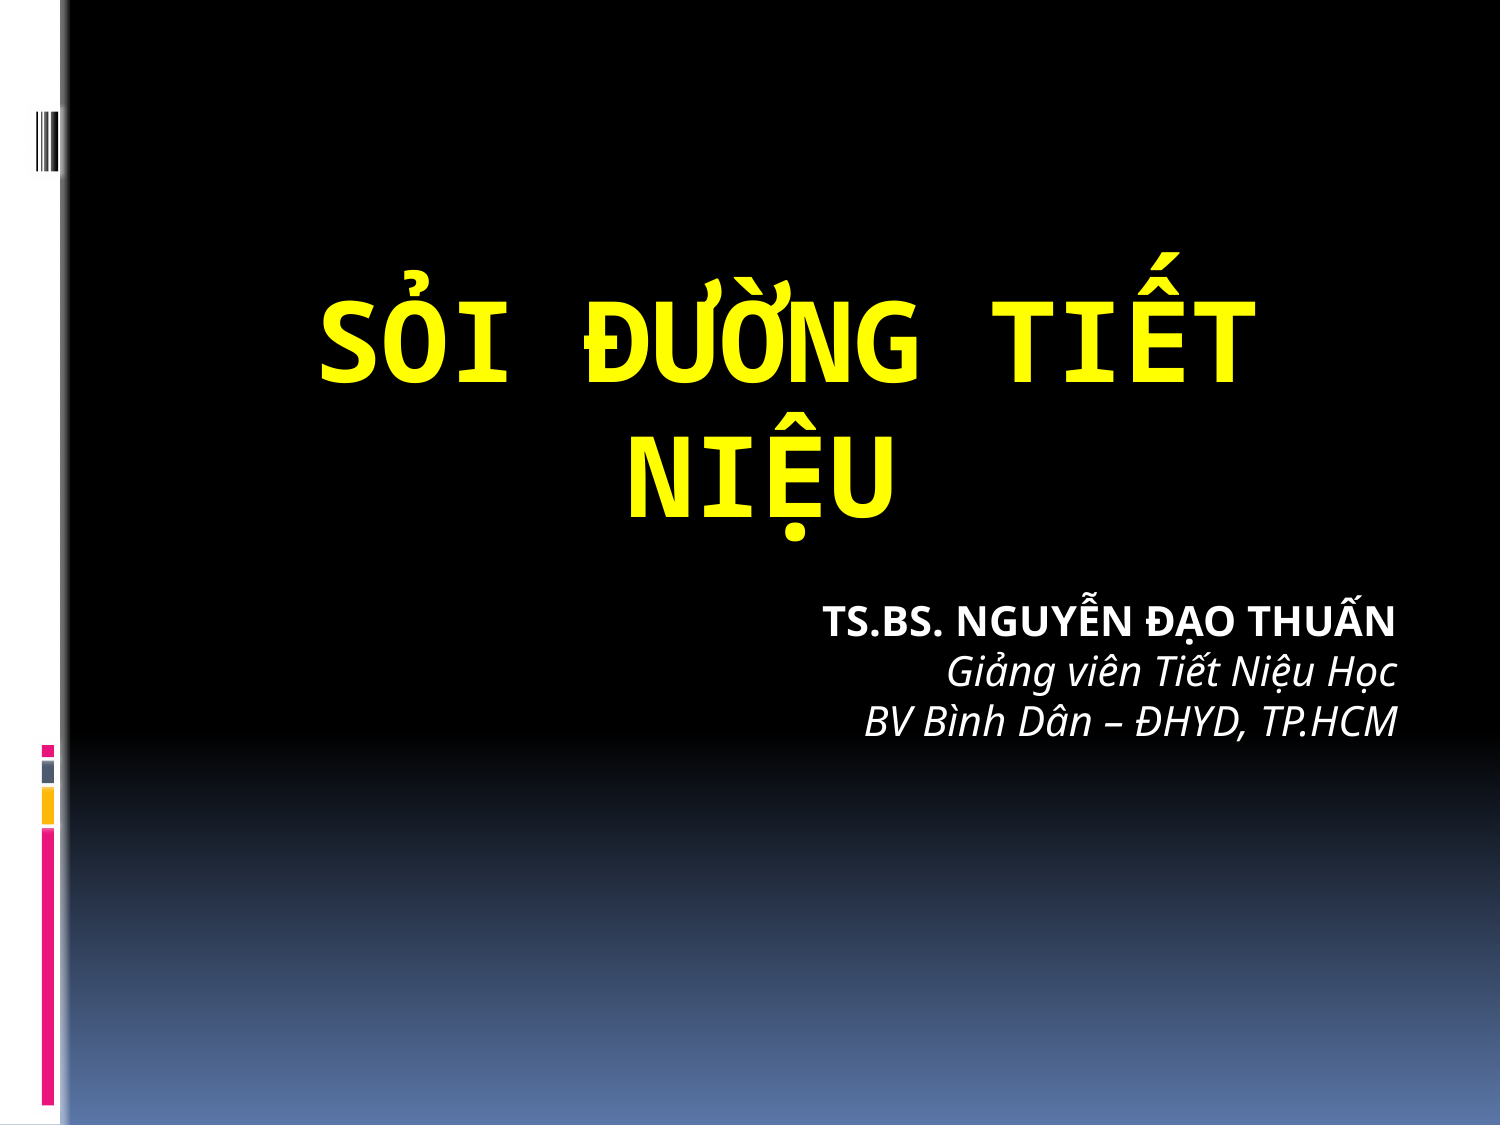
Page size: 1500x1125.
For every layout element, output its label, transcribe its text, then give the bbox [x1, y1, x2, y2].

title SỎI ĐƯỜNG TIẾT NIỆU [150, 262, 1425, 563]
subtitle TS.BS. NGUYỄN ĐẠO THUẤN Giảng viên Tiết Niệu Học BV Bình Dân – ĐHYD, TP.HCM [137, 587, 1413, 785]
